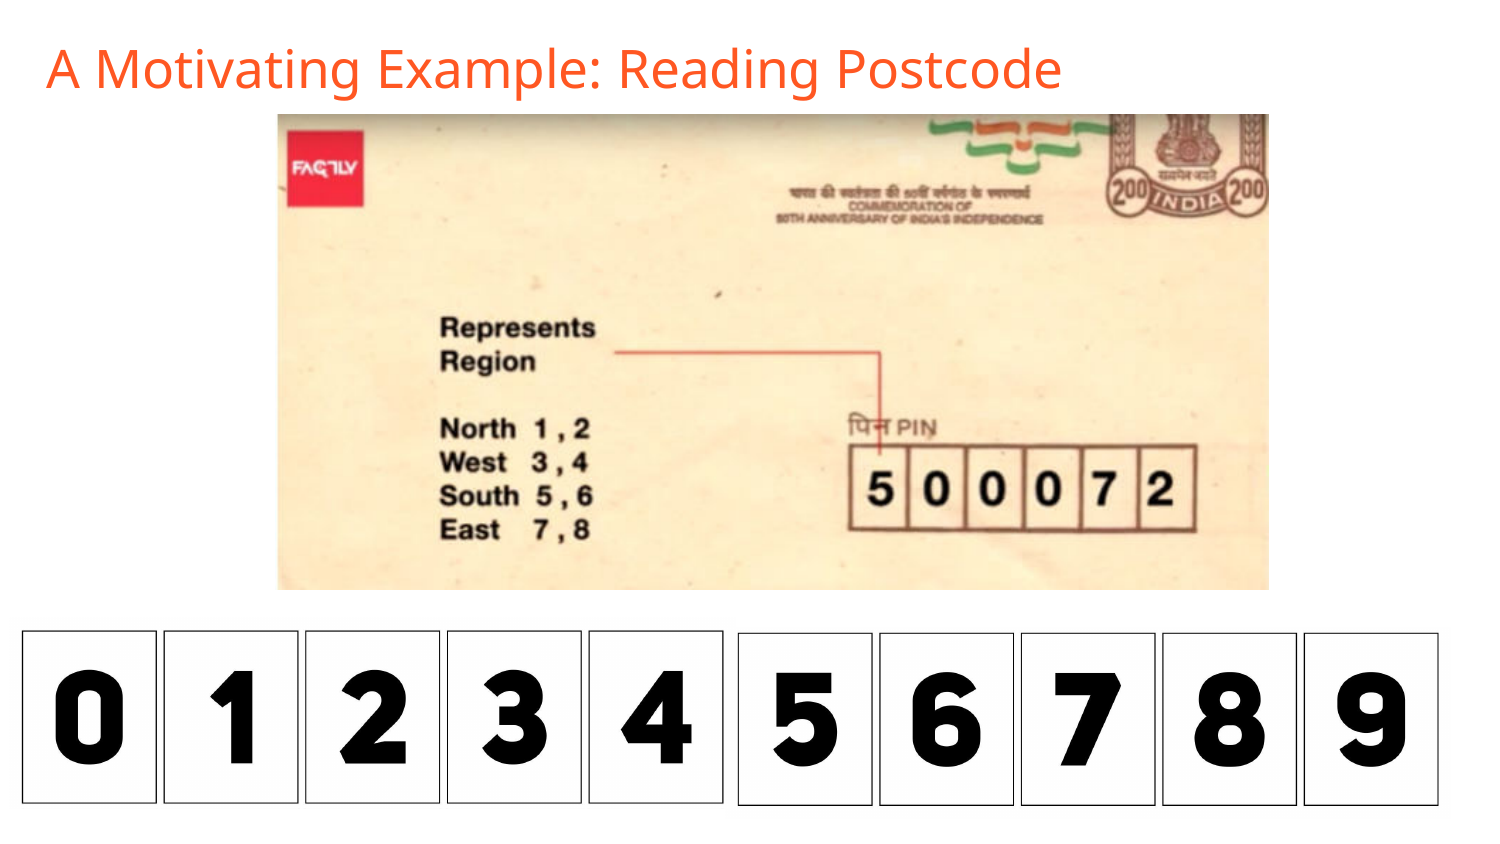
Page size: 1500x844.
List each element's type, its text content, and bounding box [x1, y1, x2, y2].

picture [9, 617, 1452, 819]
picture [275, 114, 1269, 590]
title A Motivating Example: Reading Postcode [31, 20, 1430, 115]
